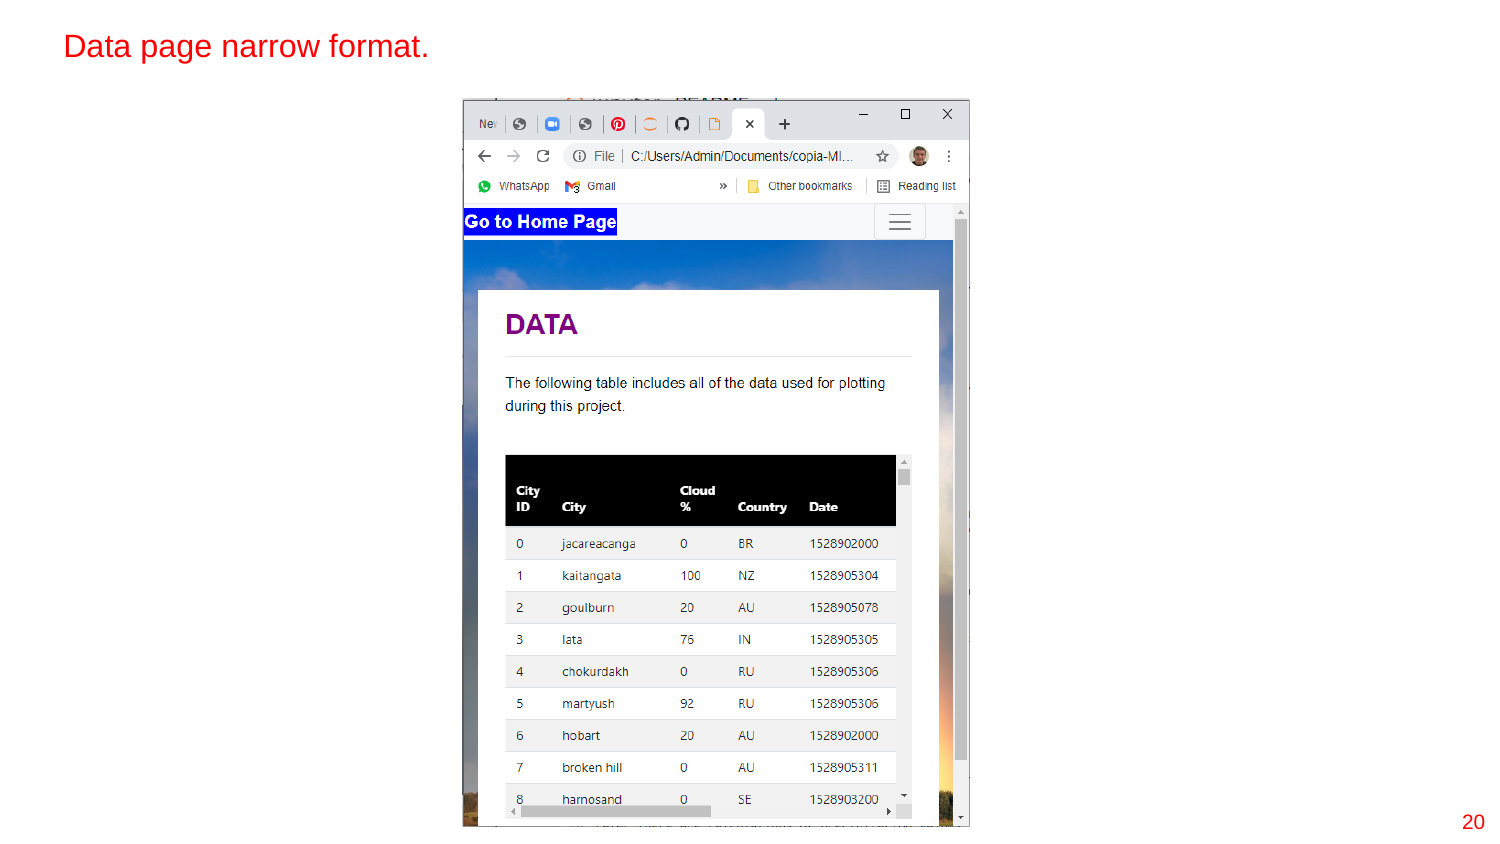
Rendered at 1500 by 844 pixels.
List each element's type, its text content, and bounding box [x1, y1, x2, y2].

picture [462, 98, 970, 828]
slide_number 20 [1149, 798, 1500, 844]
text_box Data page narrow format. [48, 18, 1396, 72]
